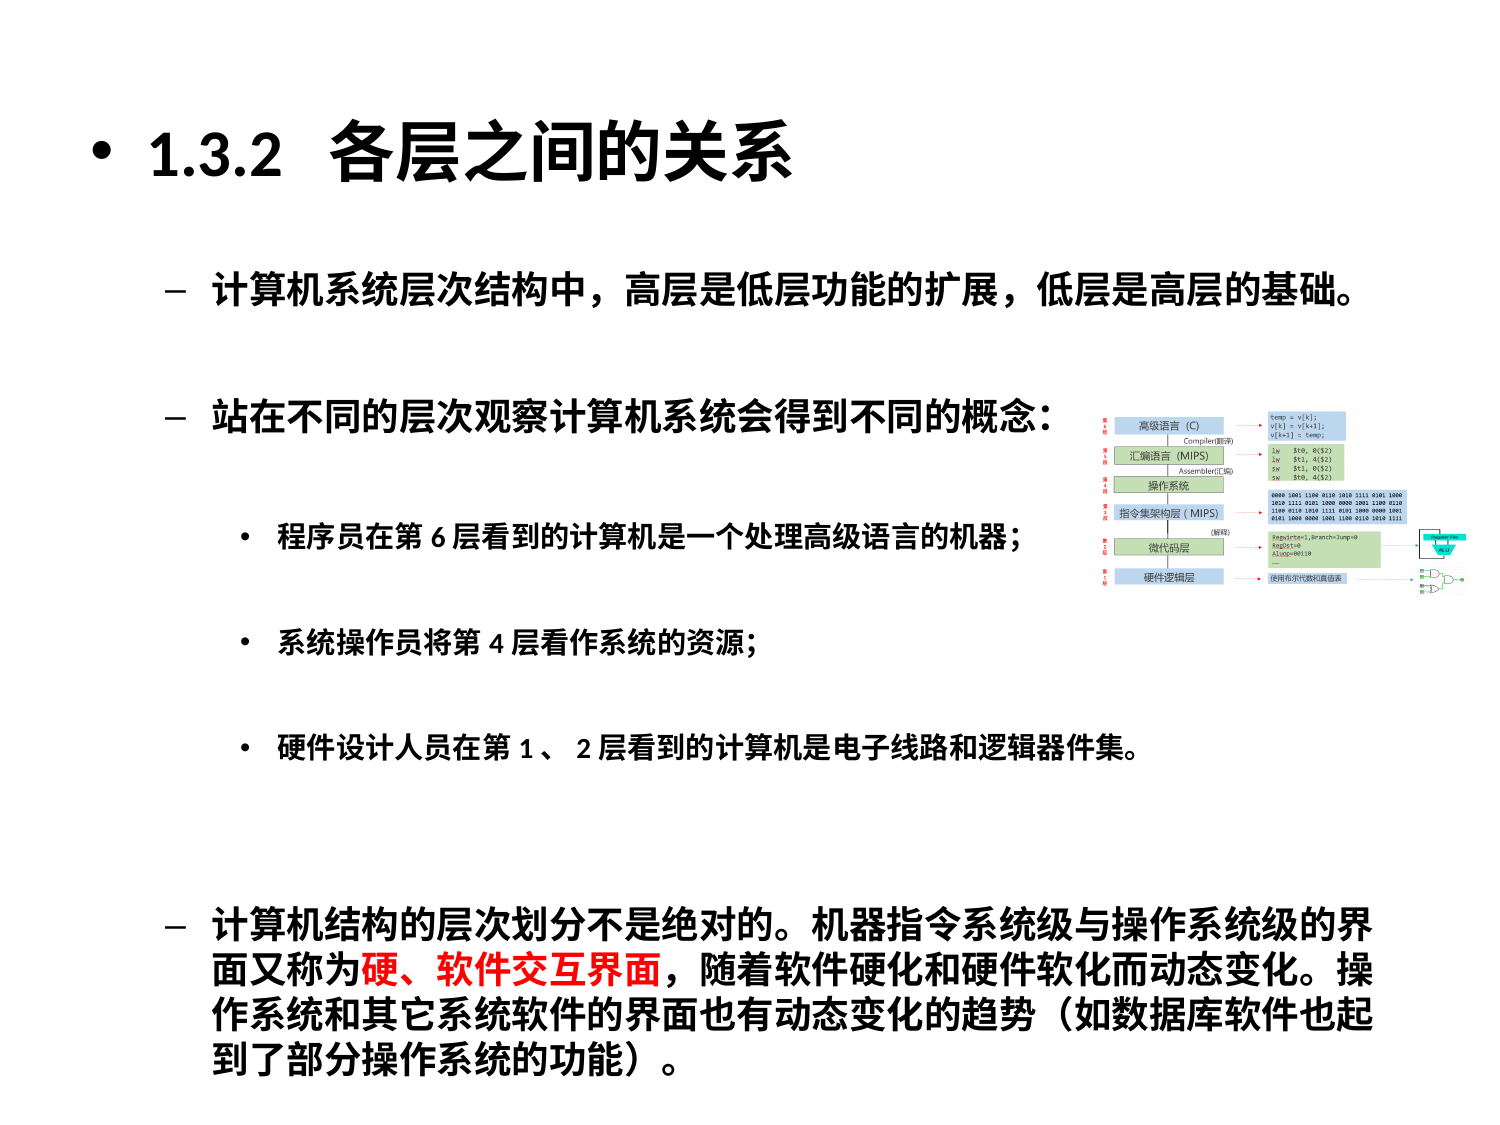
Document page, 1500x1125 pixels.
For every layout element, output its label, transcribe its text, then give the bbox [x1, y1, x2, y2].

picture [1092, 407, 1472, 598]
list 1.3.2 各层之间的关系 计算机系统层次结构中，高层是低层功能的扩展，低层是高层的基础。 站在不同的层次观察计算机系统会得到不同的概念： 程序员在第6层看到的计算机是一个处理高级语言的机器； 系统操作员将第4层看作系统的资源； 硬件设计人员在第1、2层看到的计算机是电子线路和逻辑器件集。 计算机结构的层次划分不是绝对的。机器指令系统级与操作系统级的界面又称为硬、软件交互界面，随着软件硬化和硬件软化而动态变化。操作系统和其它系统软件的界面也有动态变化的趋势（如数据库软件也起到了部分操作系统的功能）。 [75, 101, 1425, 1094]
